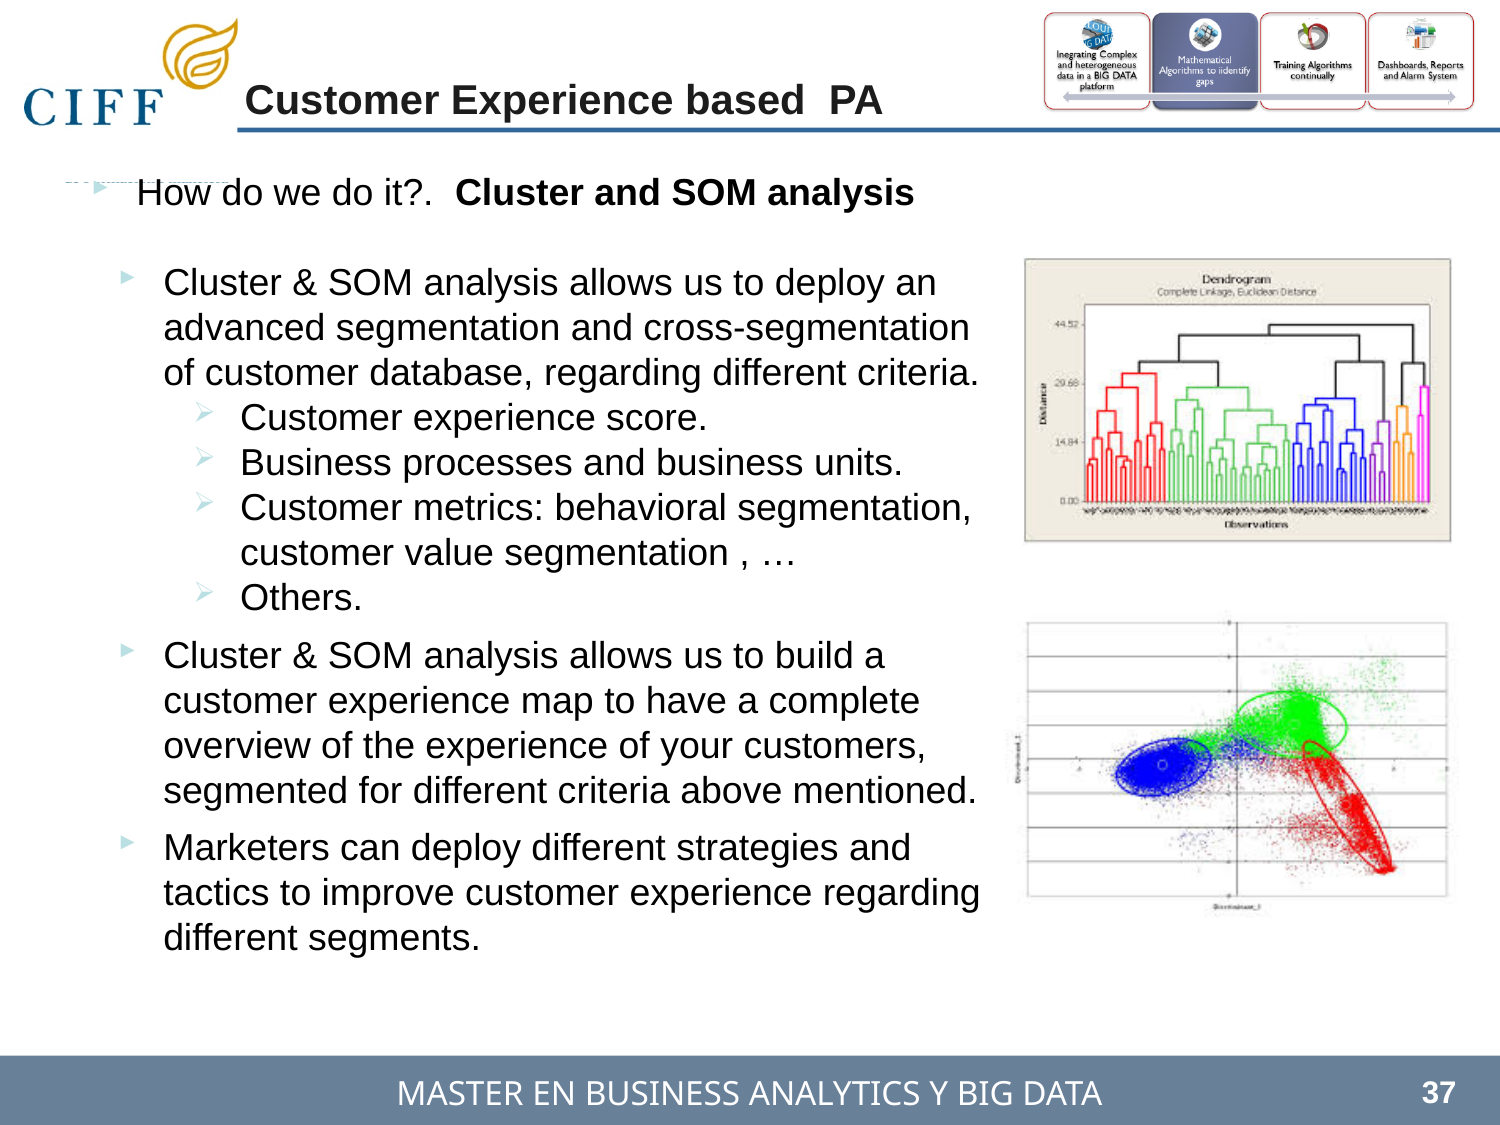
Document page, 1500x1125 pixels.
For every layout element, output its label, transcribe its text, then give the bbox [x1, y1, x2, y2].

picture [1004, 609, 1459, 921]
picture [24, 17, 229, 129]
text_box How do we do it?. Cluster and SOM analysis [76, 160, 1424, 255]
text_box Customer Experience based PA [229, 0, 1484, 131]
picture [1039, 10, 1477, 114]
picture [1023, 257, 1453, 545]
text_box Cluster & SOM analysis allows us to deploy an advanced segmentation and cross-segmentation of customer database, regarding different criteria. Customer experience score. Business processes and business units. Customer metrics: behavioral segmentation, customer value segmentation , … Others. Cluster & SOM analysis allows us to build a customer experience map to have a complete overview of the experience of your customers, segmented for different criteria above mentioned. Marketers can deploy different strategies and tactics to improve customer experience regarding different segments. [28, 250, 1024, 966]
slide_number 37 [1385, 1064, 1494, 1121]
